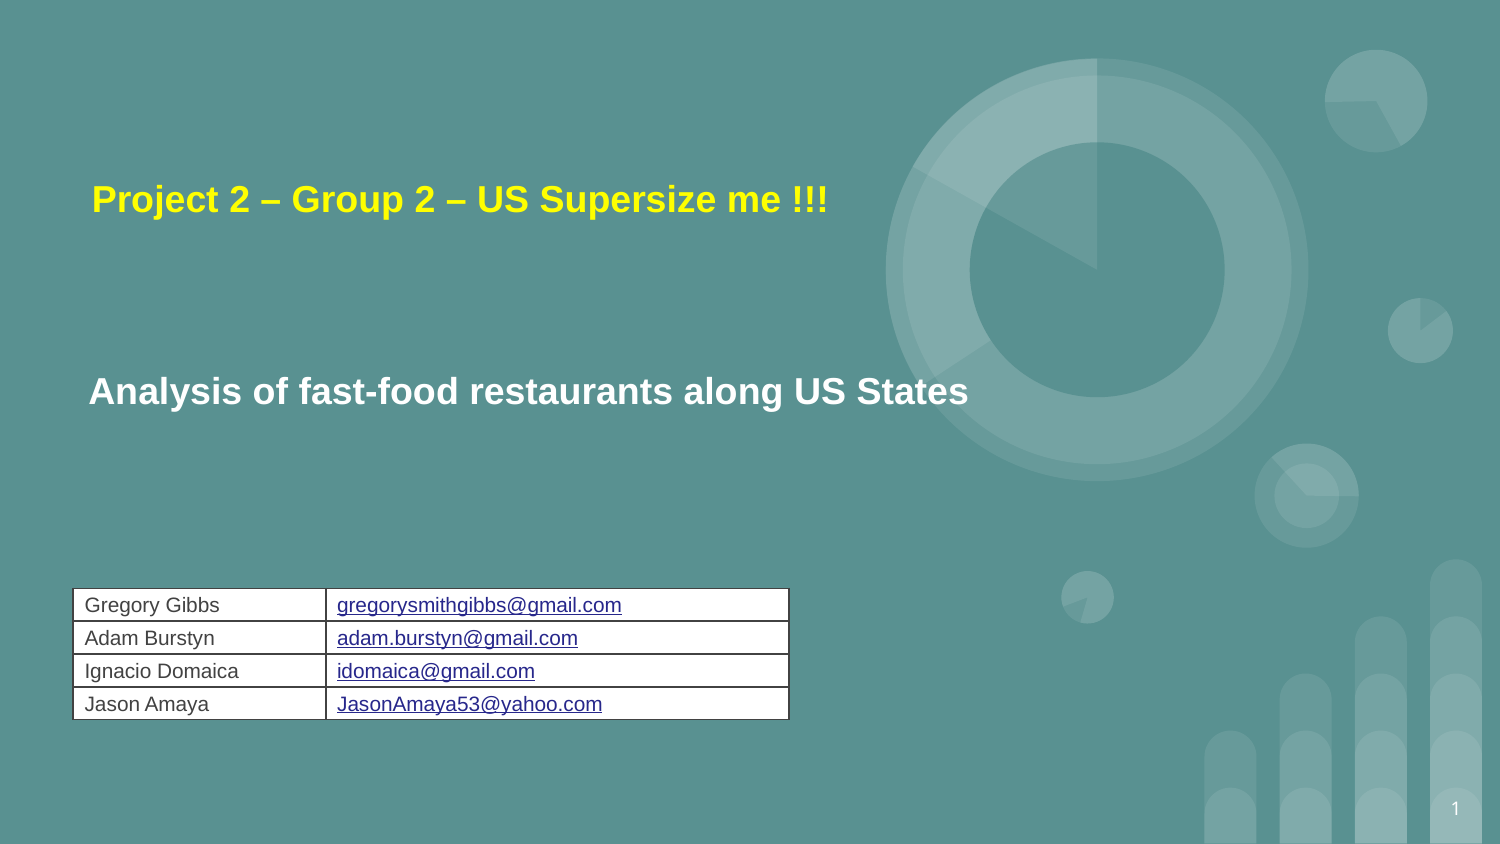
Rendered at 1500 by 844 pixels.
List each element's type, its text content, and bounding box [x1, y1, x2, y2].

table_header gregorysmithgibbs@gmail.com [327, 589, 788, 620]
table_header Gregory Gibbs [74, 589, 325, 620]
table_cell Jason Amaya [74, 688, 325, 719]
table_cell idomaica@gmail.com [327, 655, 788, 686]
table_cell Ignacio Domaica [74, 655, 325, 686]
table_cell JasonAmaya53@yahoo.com [327, 688, 788, 719]
table_cell adam.burstyn@gmail.com [327, 622, 788, 653]
table_cell Adam Burstyn [74, 622, 325, 653]
slide_number 1 [1386, 777, 1477, 842]
text_box Project 2 – Group 2 – US Supersize me !!! [77, 168, 845, 228]
title Analysis of fast-food restaurants along US States [73, 316, 1006, 467]
